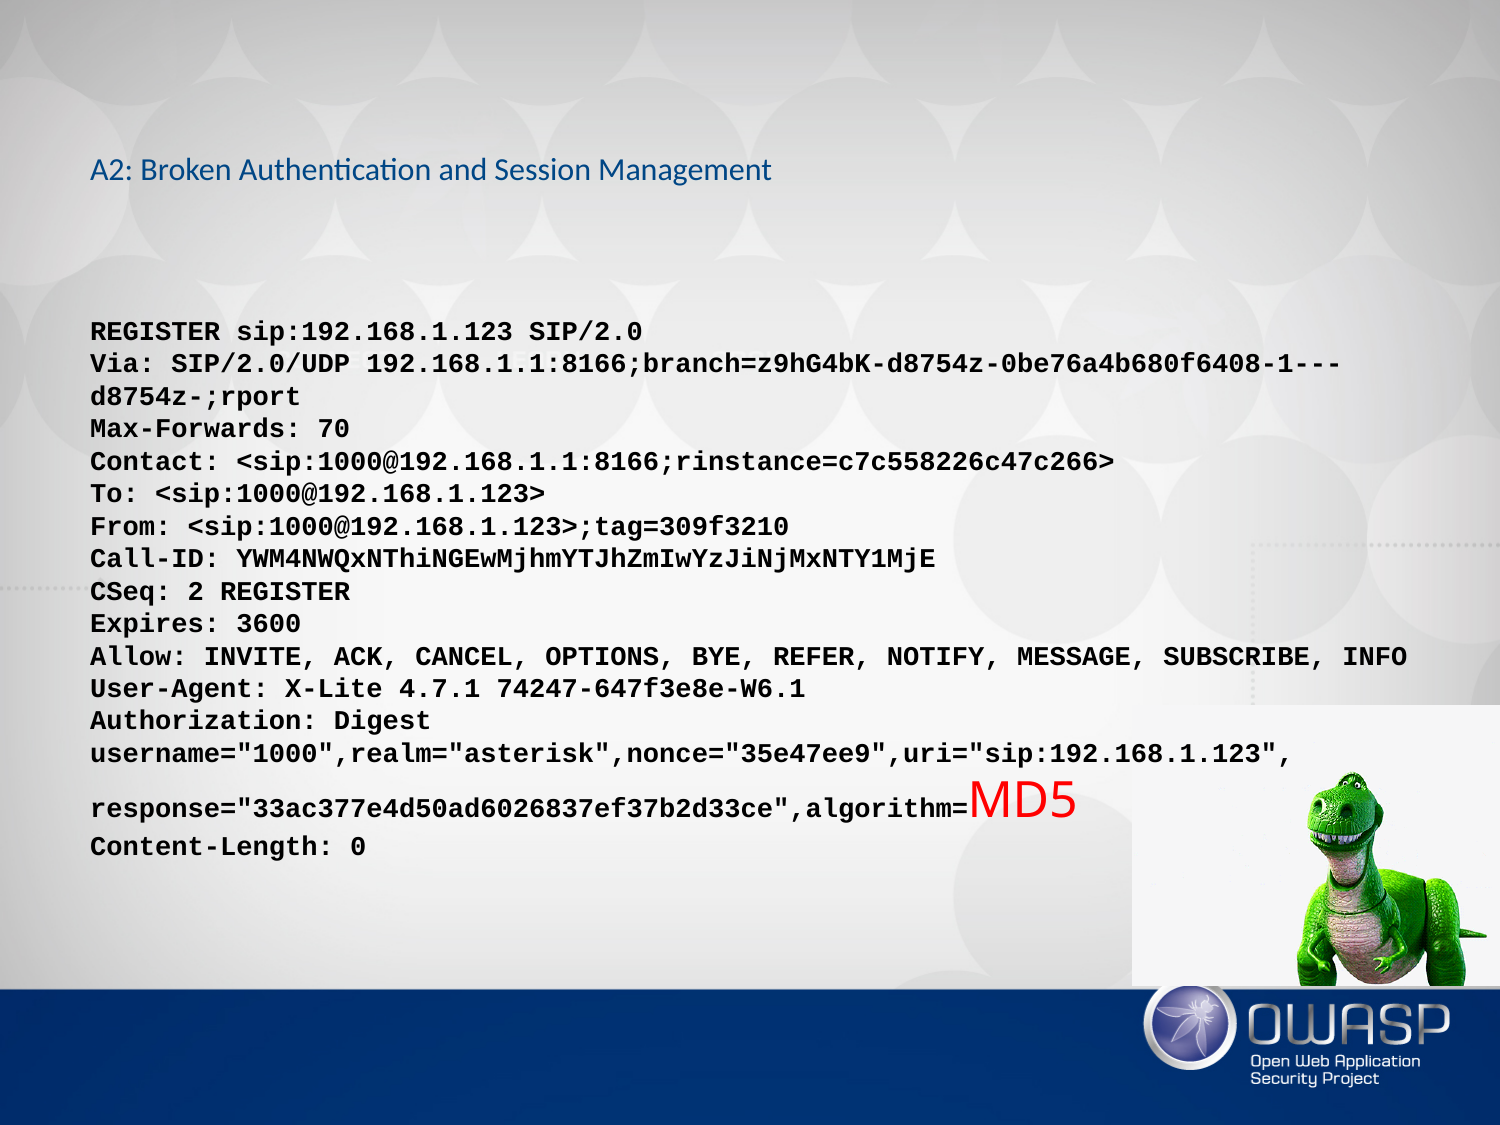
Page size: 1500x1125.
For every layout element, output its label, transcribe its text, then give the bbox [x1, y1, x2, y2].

text_box REGISTER sip:192.168.1.123 SIP/2.0 Via: SIP/2.0/UDP 192.168.1.1:8166;branch=z9hG4bK-d8754z-0be76a4b680f6408-1---d8754z-;rport Max-Forwards: 70 Contact: <sip:1000@192.168.1.1:8166;rinstance=c7c558226c47c266> To: <sip:1000@192.168.1.123> From: <sip:1000@192.168.1.123>;tag=309f3210 Call-ID: YWM4NWQxNThiNGEwMjhmYTJhZmIwYzJiNjMxNTY1MjE CSeq: 2 REGISTER Expires: 3600 Allow: INVITE, ACK, CANCEL, OPTIONS, BYE, REFER, NOTIFY, MESSAGE, SUBSCRIBE, INFO User-Agent: X-Lite 4.7.1 74247-647f3e8e-W6.1 Authorization: Digest username="1000",realm="asterisk",nonce="35e47ee9",uri="sip:192.168.1.123", response="33ac377e4d50ad6026837ef37b2d33ce",algorithm=MD5 Content-Length: 0 [74, 298, 1456, 910]
title A2: Broken Authentication and Session Management [75, 140, 1425, 233]
picture [0, 0, 1500, 1125]
